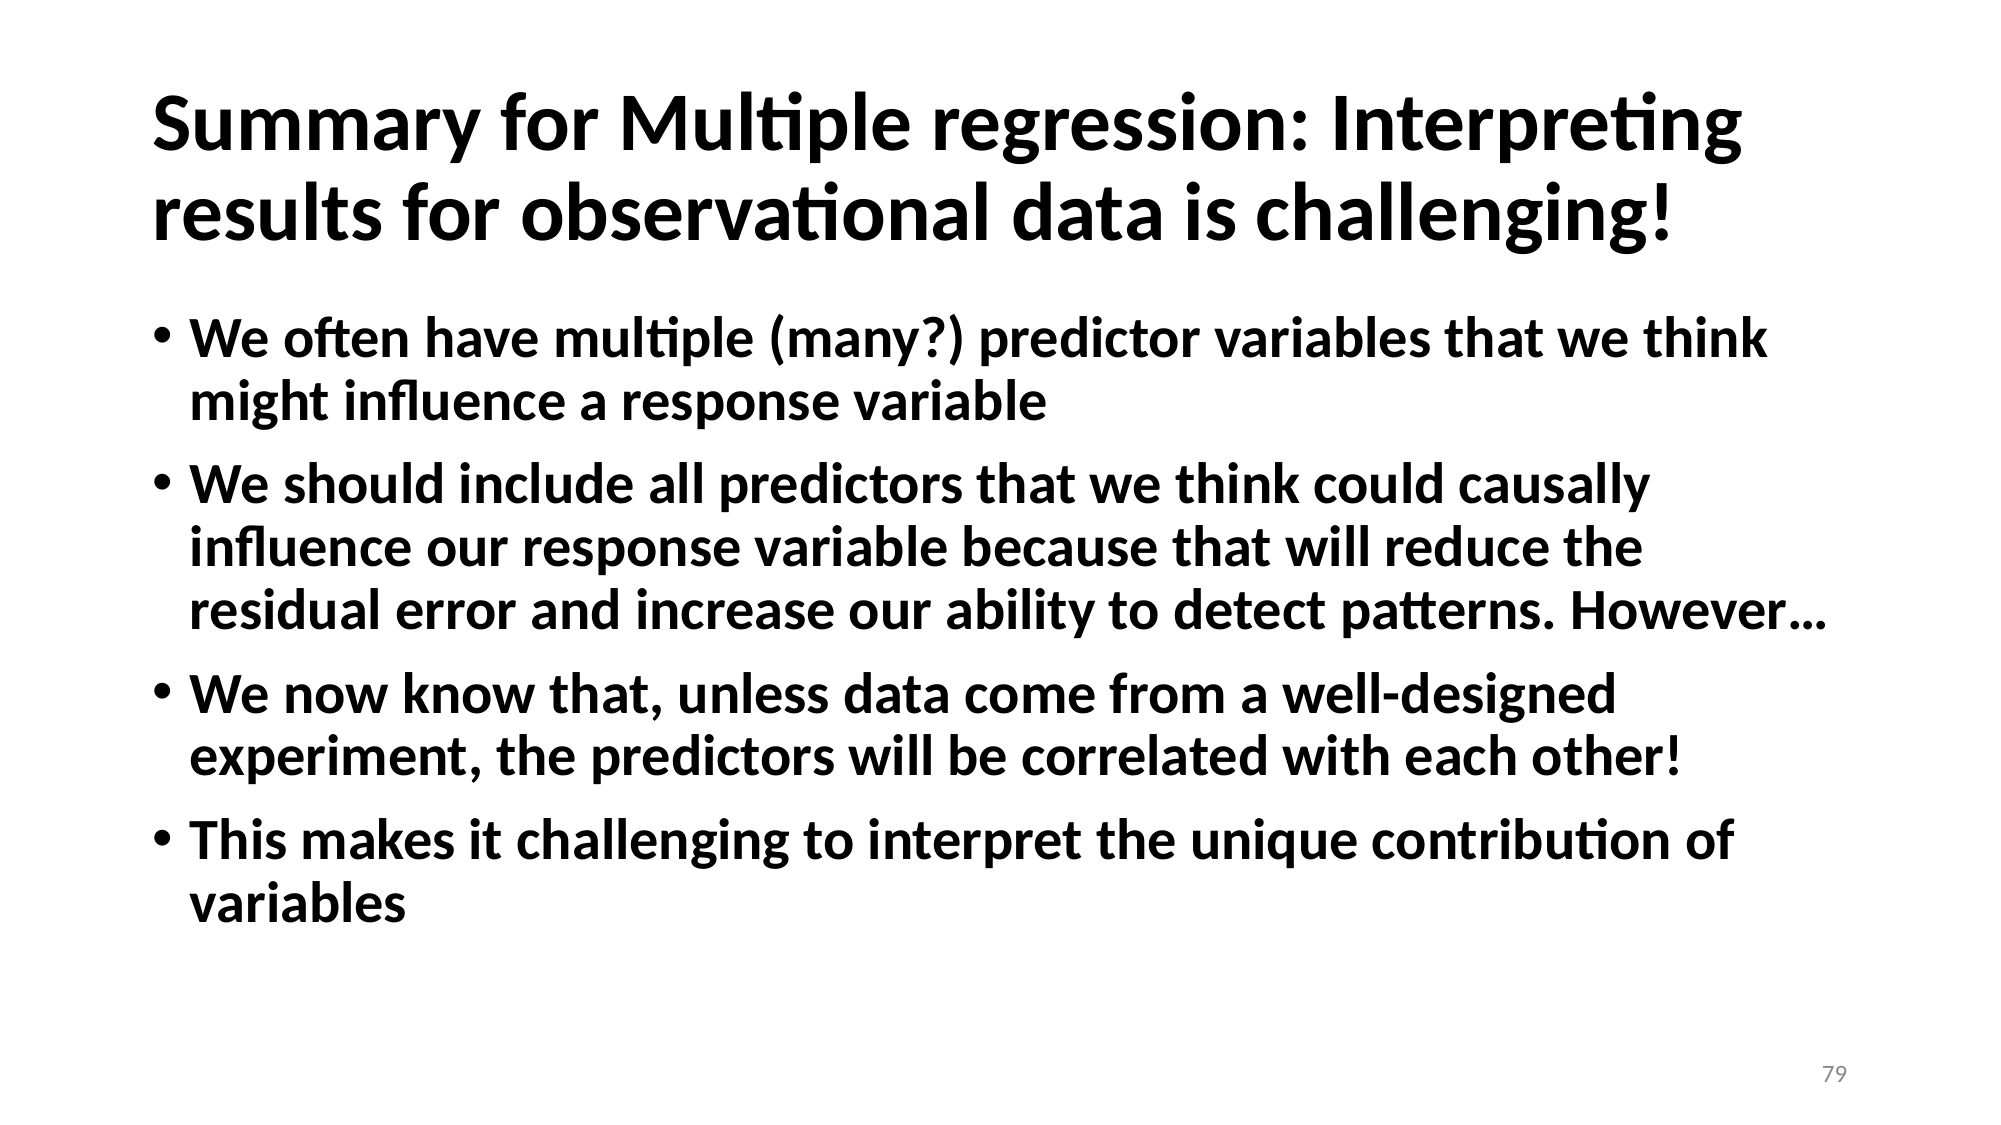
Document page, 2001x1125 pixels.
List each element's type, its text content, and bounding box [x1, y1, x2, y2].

title Summary for Multiple regression: Interpreting results for observational data is challenging! [137, 59, 1863, 278]
slide_number ‹#› [1412, 1042, 1863, 1103]
list We often have multiple (many?) predictor variables that we think might influence a response variable We should include all predictors that we think could causally influence our response variable because that will reduce the residual error and increase our ability to detect patterns. However… We now know that, unless data come from a well-designed experiment, the predictors will be correlated with each other! This makes it challenging to interpret the unique contribution of variables [137, 299, 1863, 1014]
